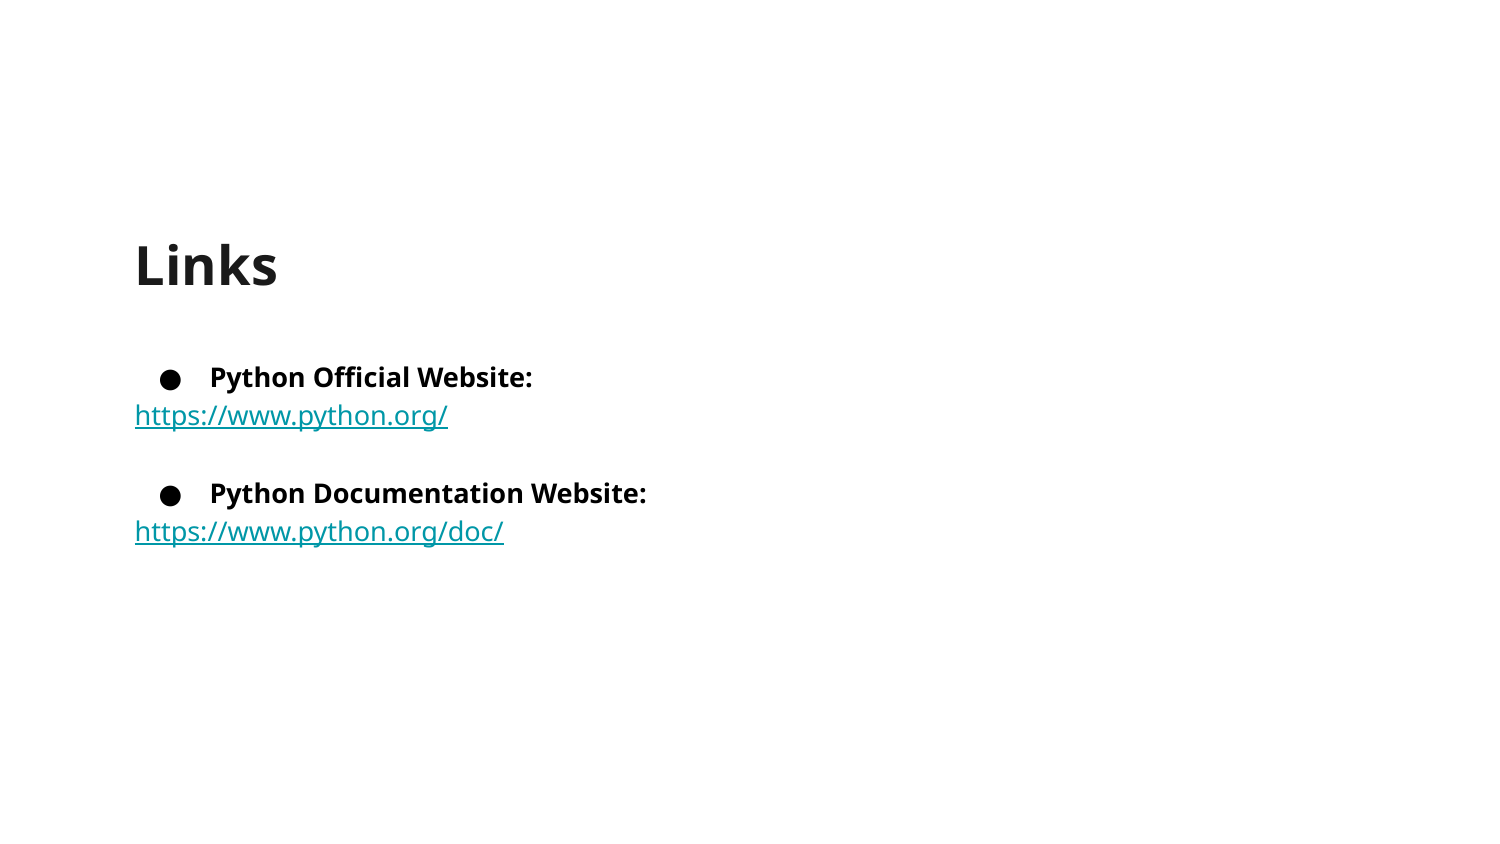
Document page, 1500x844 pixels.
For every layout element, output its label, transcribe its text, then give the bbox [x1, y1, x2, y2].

text_box Links [119, 216, 1381, 304]
text_box Python Official Website: https://www.python.org/ Python Documentation Website: https://www.python.org/doc/ [119, 340, 1381, 712]
